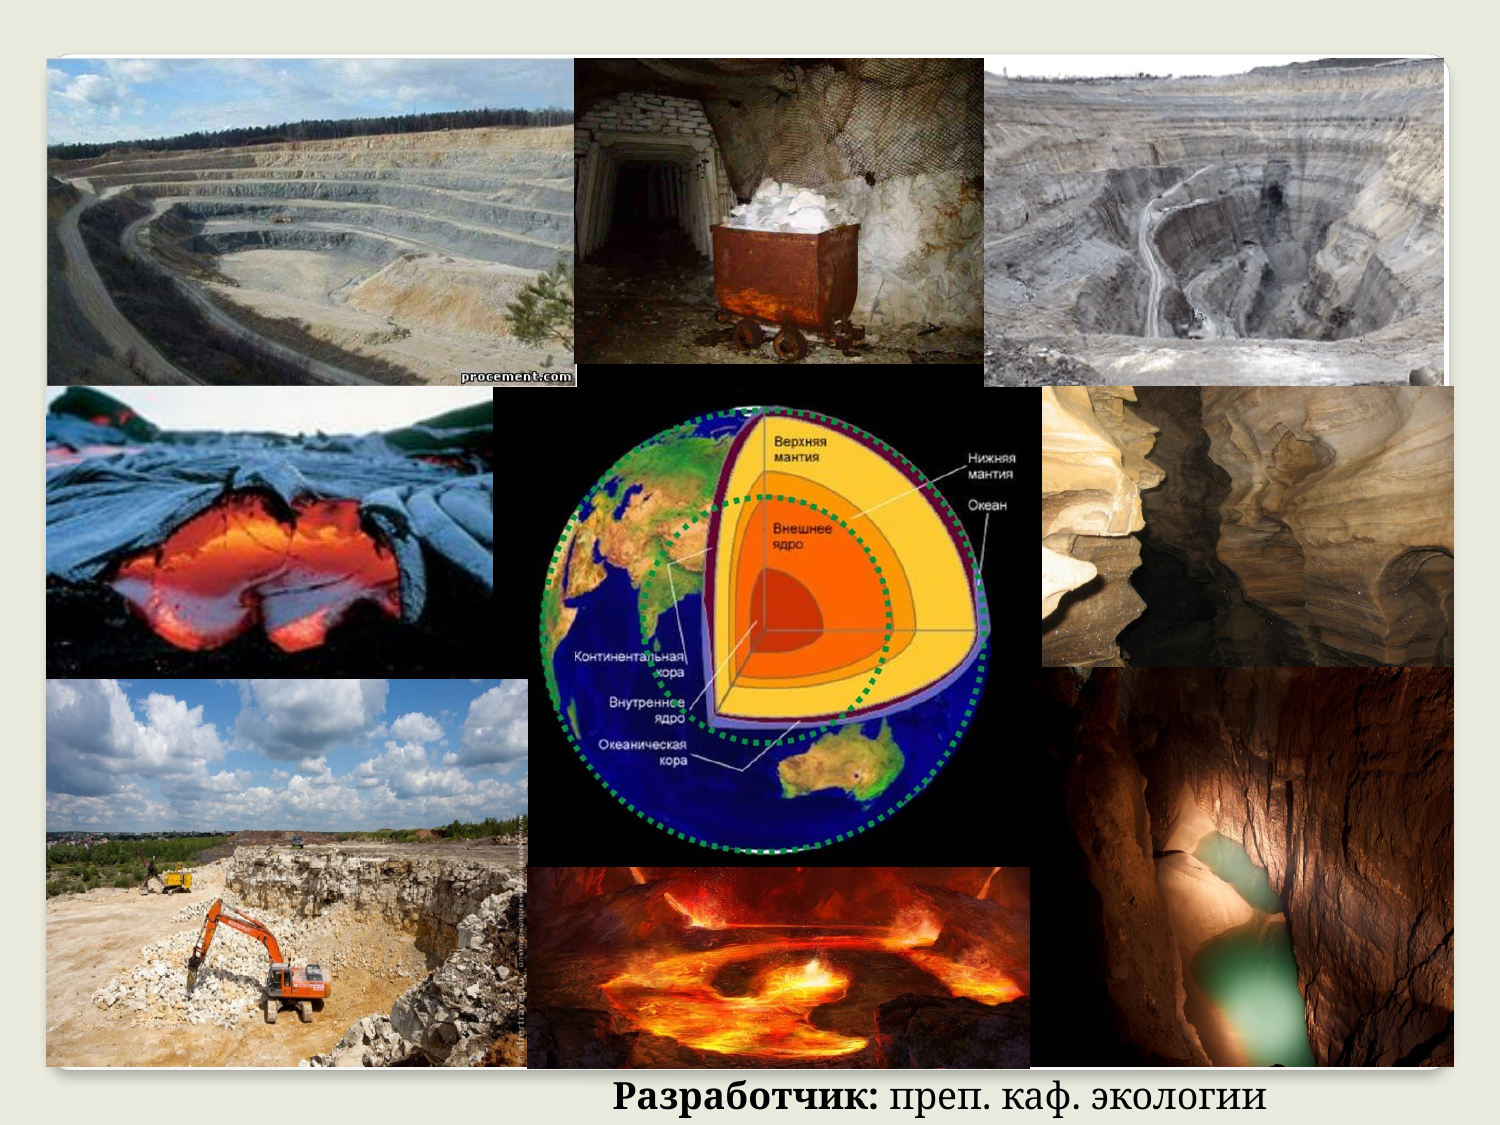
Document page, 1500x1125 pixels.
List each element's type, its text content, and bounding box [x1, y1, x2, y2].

text_box Разработчик: преп. каф. экологии Кирвель П.И. [597, 1080, 1431, 1125]
picture [46, 58, 1454, 1069]
